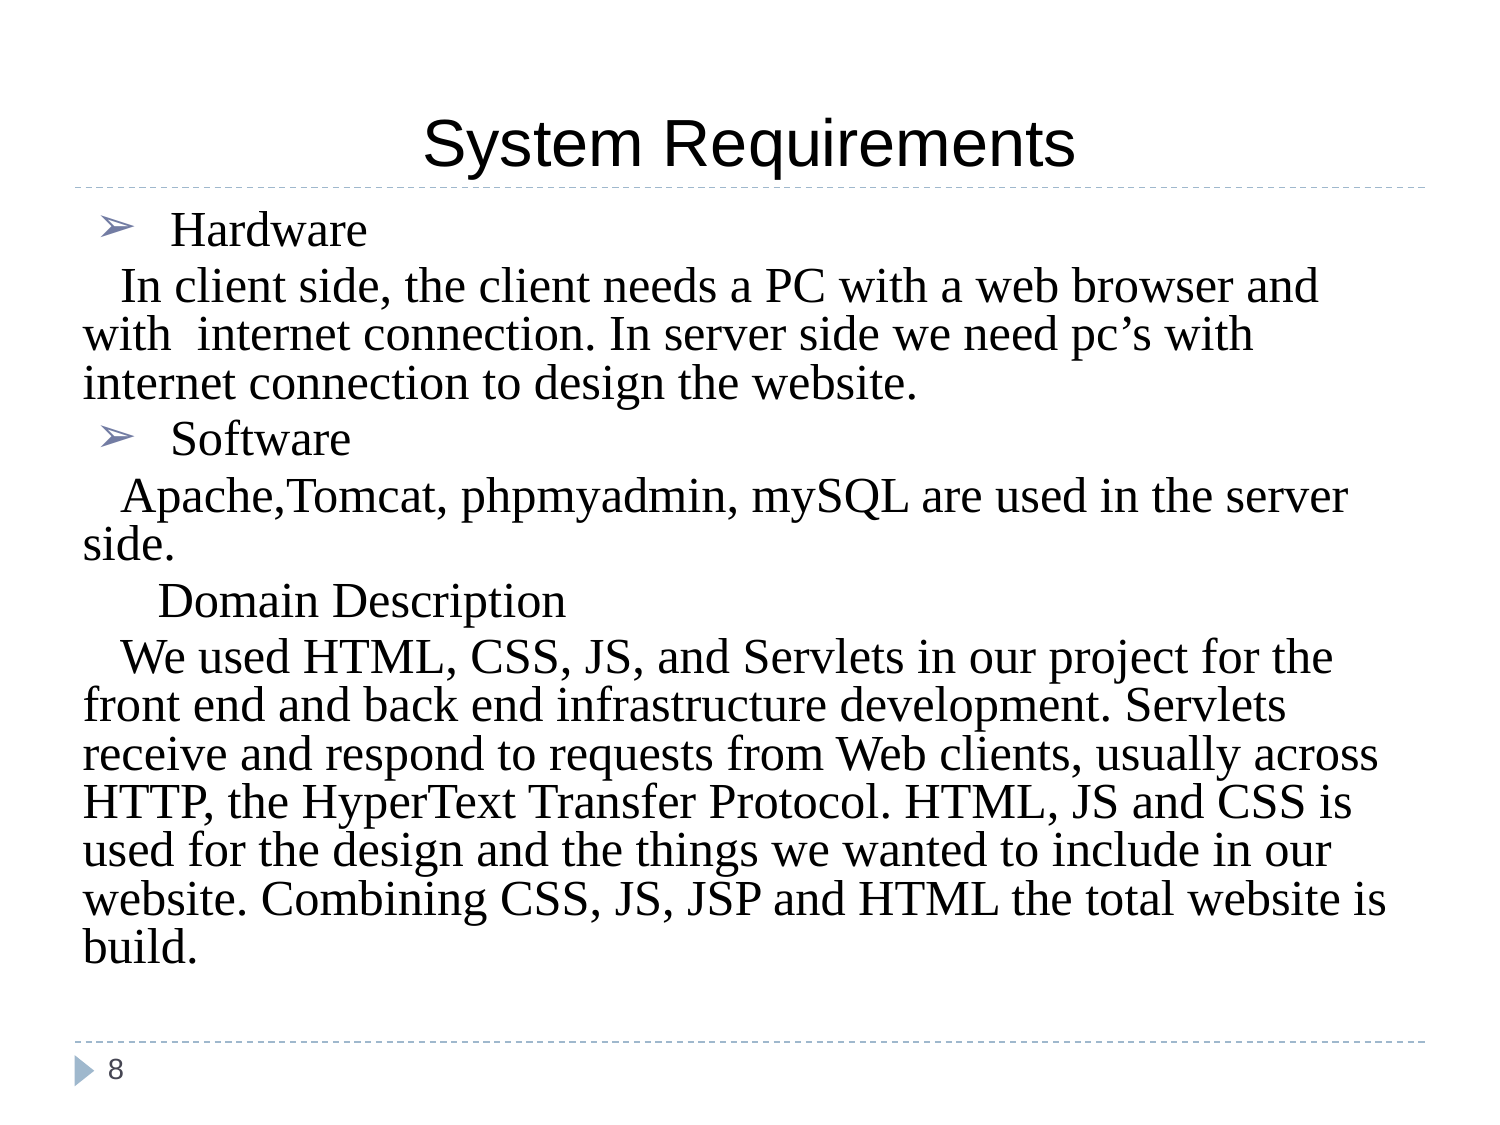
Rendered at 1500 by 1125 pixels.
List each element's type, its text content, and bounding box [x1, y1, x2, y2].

slide_number ‹#› [100, 1042, 151, 1125]
list Hardware In client side, the client needs a PC with a web browser and with internet connection. In server side we need pc’s with internet connection to design the website. Software Apache,Tomcat, phpmyadmin, mySQL are used in the server side. Domain Description We used HTML, CSS, JS, and Servlets in our project for the front end and back end infrastructure development. Servlets receive and respond to requests from Web clients, usually across HTTP, the HyperText Transfer Protocol. HTML, JS and CSS is used for the design and the things we wanted to include in our website. Combining CSS, JS, JSP and HTML the total website is build. [75, 200, 1425, 1043]
title System Requirements [75, 24, 1425, 188]
